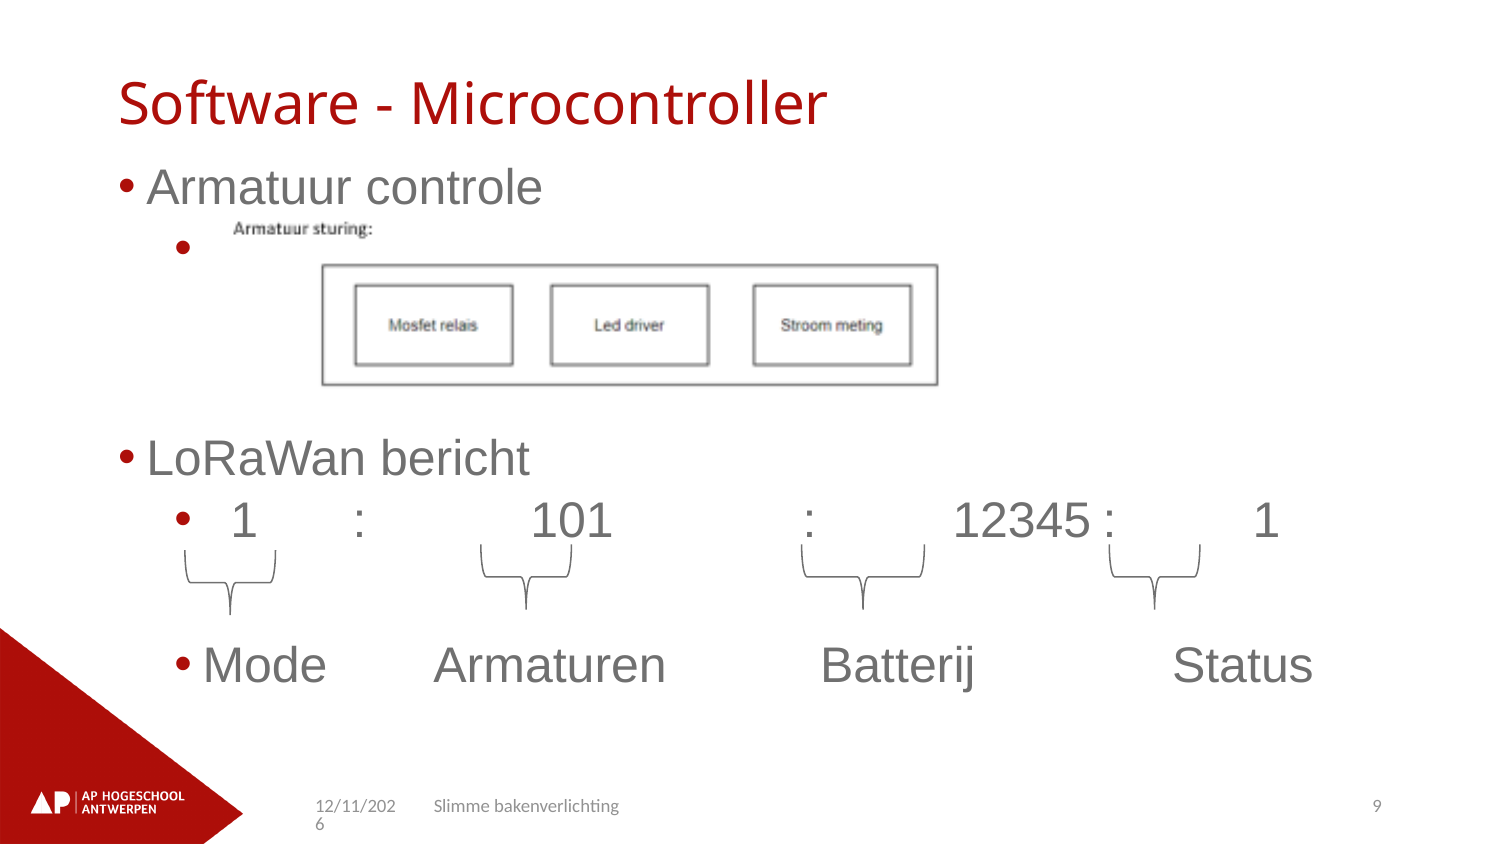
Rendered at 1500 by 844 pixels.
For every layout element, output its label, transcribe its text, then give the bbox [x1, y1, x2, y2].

list Armatuur controle LoRaWan bericht 1 : 101 : 12345 : 1 Mode Armaturen Batterij Status [103, 154, 1397, 690]
slide_number 9 [1263, 782, 1397, 827]
picture [0, 623, 246, 844]
title Software - Microcontroller [103, 66, 1397, 141]
footer Slimme bakenverlichting [418, 782, 1263, 827]
text_box [1108, 544, 1201, 610]
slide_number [300, 782, 418, 827]
text_box [184, 550, 277, 616]
text_box [801, 544, 925, 610]
picture [230, 216, 964, 397]
text_box [480, 544, 572, 610]
